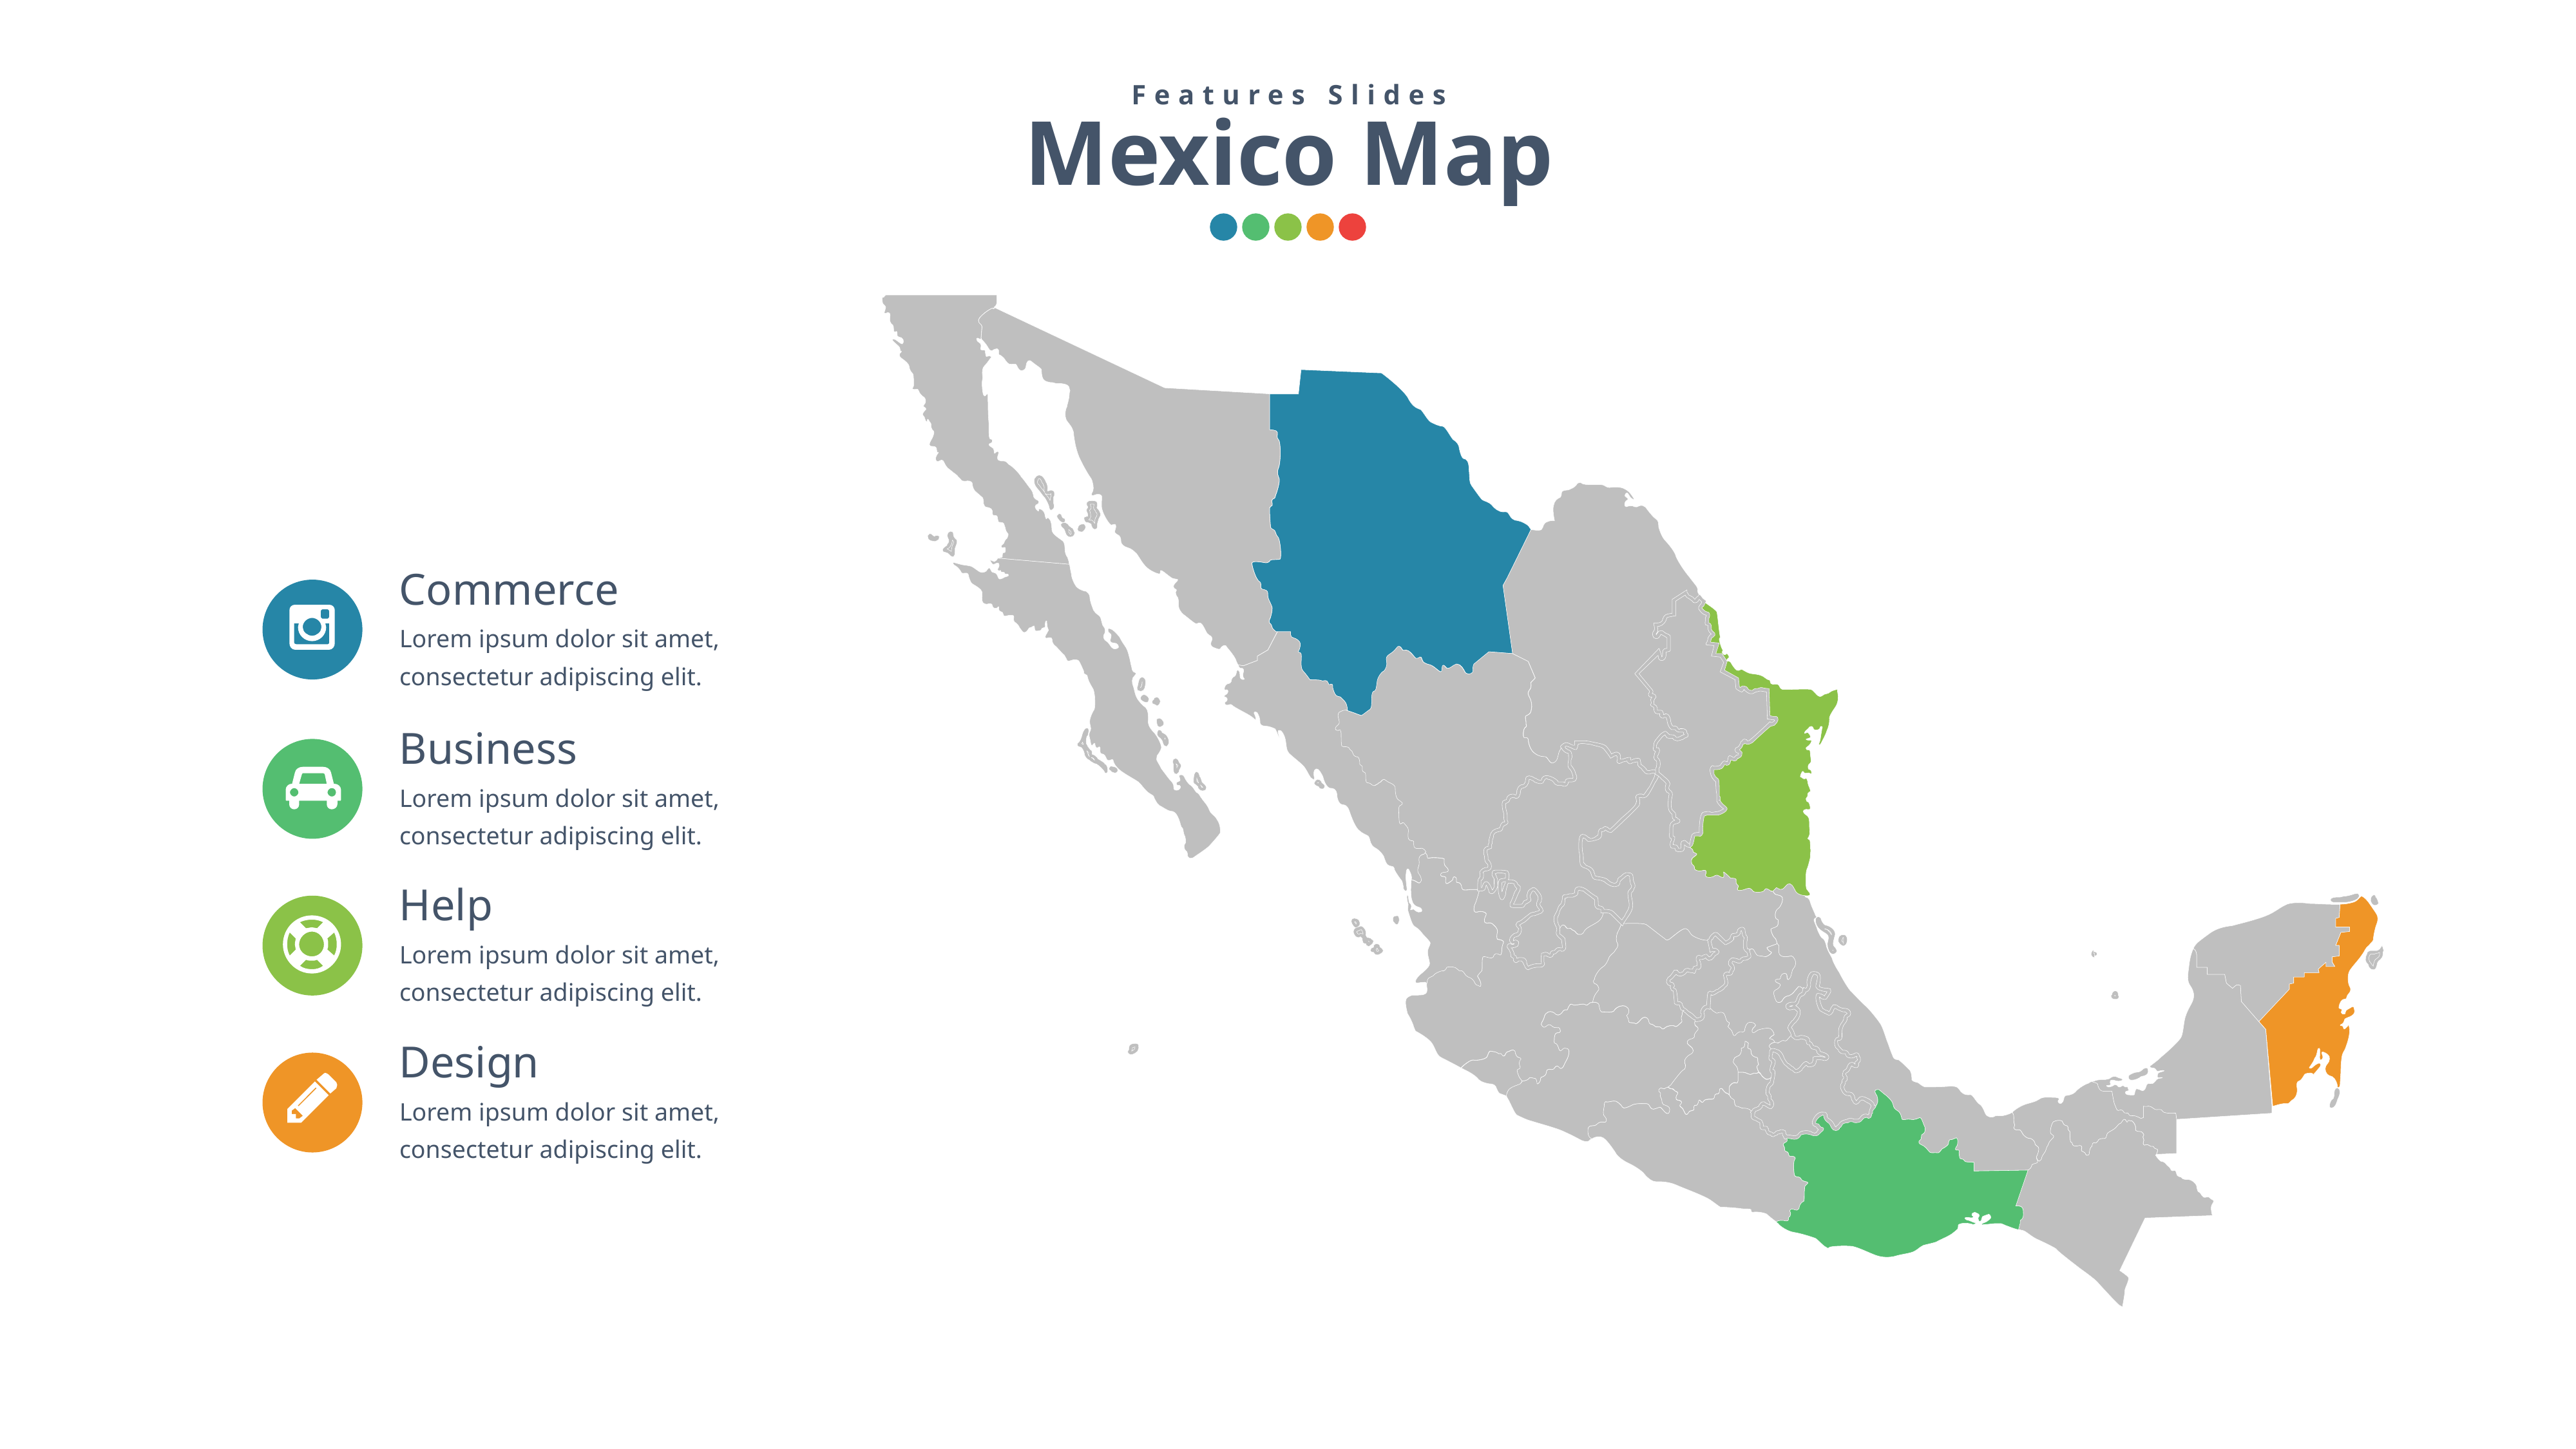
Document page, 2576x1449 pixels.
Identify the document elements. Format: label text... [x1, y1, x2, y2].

text_box [285, 766, 341, 810]
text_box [389, 721, 835, 854]
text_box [389, 877, 835, 1011]
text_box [389, 1034, 835, 1168]
text_box [262, 895, 363, 996]
text_box [316, 1072, 338, 1094]
text_box [289, 605, 335, 650]
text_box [389, 561, 835, 695]
text_box Mexico Map [1024, 96, 1554, 203]
text_box [262, 579, 363, 680]
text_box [1210, 213, 1366, 241]
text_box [882, 295, 2385, 1307]
text_box [283, 915, 341, 974]
text_box [262, 1052, 363, 1153]
text_box Features Slides [1121, 72, 1456, 96]
text_box [262, 738, 363, 839]
text_box [287, 1081, 329, 1123]
